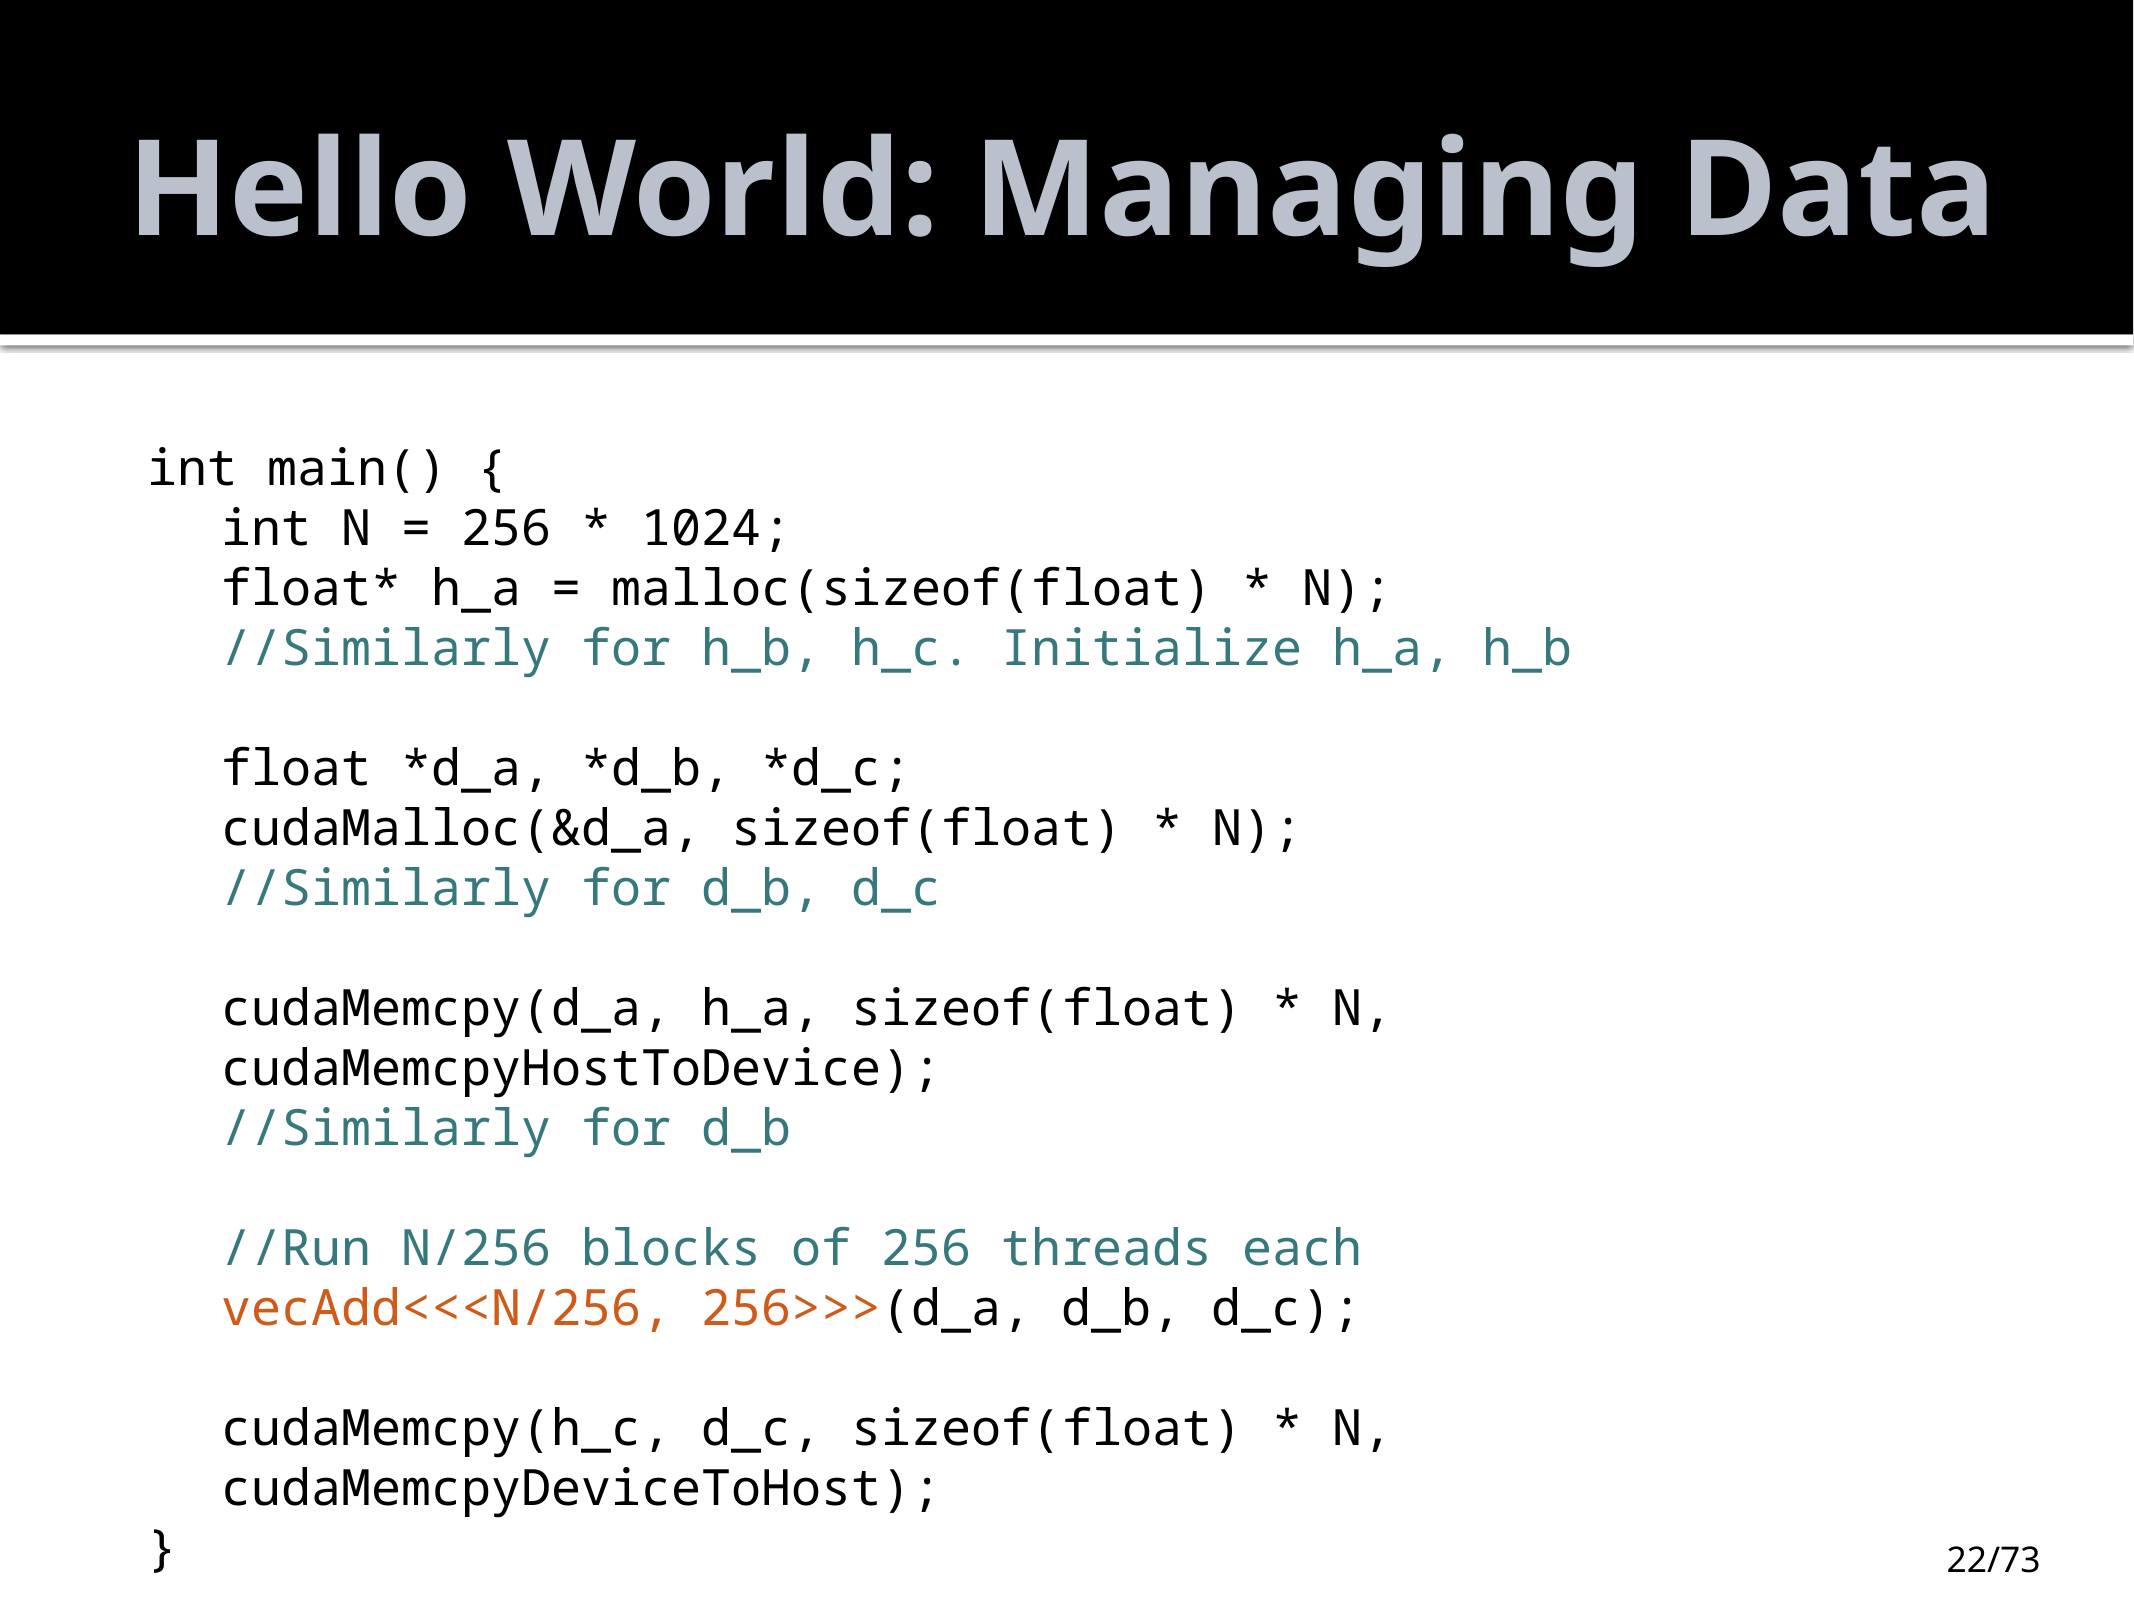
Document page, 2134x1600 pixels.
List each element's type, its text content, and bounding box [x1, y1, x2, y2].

title Hello World: Managing Data [106, 36, 2027, 329]
list int main() { int N = 256 * 1024; float* h_a = malloc(sizeof(float) * N); //Similarly for h_b, h_c. Initialize h_a, h_b float *d_a, *d_b, *d_c; cudaMalloc(&d_a, sizeof(float) * N); //Similarly for d_b, d_c cudaMemcpy(d_a, h_a, sizeof(float) * N, cudaMemcpyHostToDevice); //Similarly for d_b //Run N/256 blocks of 256 threads each vecAdd<<<N/256, 256>>>(d_a, d_b, d_c); cudaMemcpy(h_c, d_c, sizeof(float) * N, cudaMemcpyDeviceToHost); } [106, 413, 2027, 1494]
